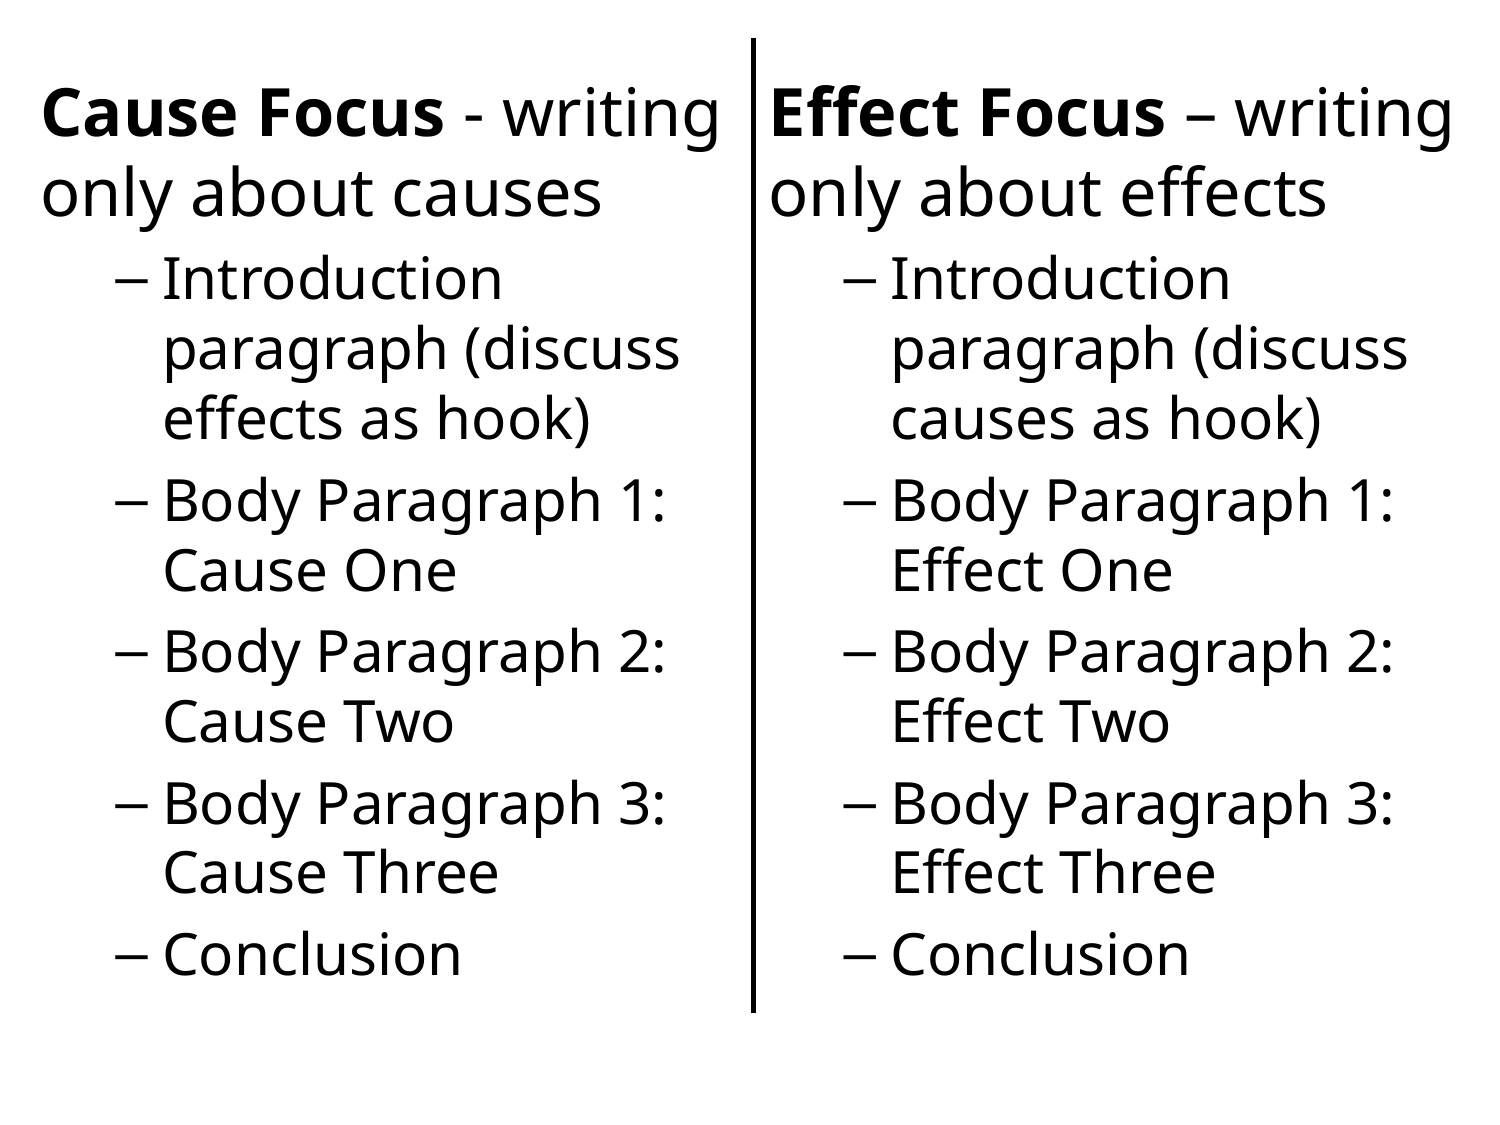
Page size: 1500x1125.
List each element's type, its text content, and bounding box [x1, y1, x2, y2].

text_box Effect Focus – writing only about effects Introduction paragraph (discuss causes as hook) Body Paragraph 1: Effect One Body Paragraph 2: Effect Two Body Paragraph 3: Effect Three Conclusion [758, 62, 1500, 1013]
list Cause Focus - writing only about causes Introduction paragraph (discuss effects as hook) Body Paragraph 1: Cause One Body Paragraph 2: Cause Two Body Paragraph 3: Cause Three Conclusion [25, 62, 775, 1025]
